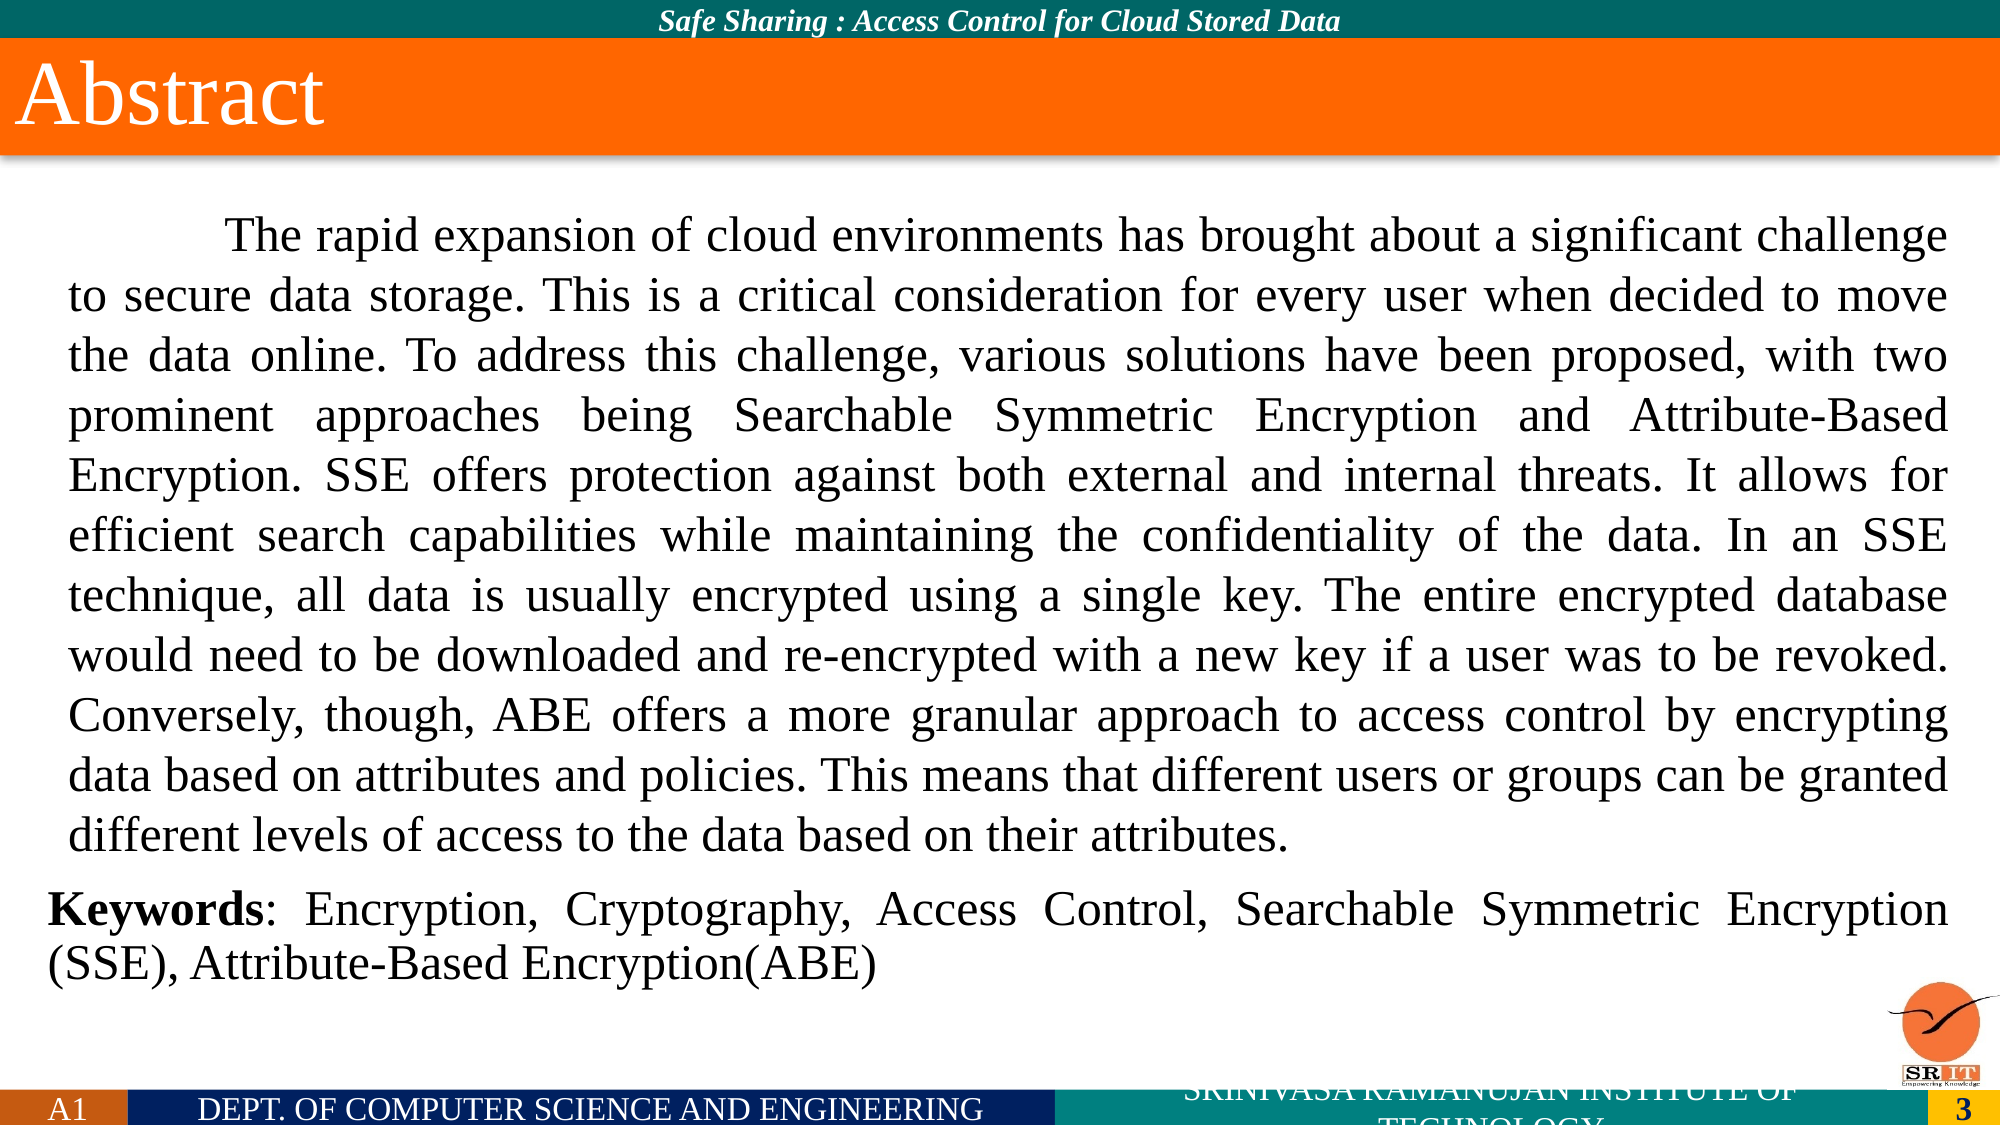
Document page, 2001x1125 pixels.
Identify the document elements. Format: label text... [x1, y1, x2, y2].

picture [1887, 977, 2000, 1090]
title Abstract [0, 38, 2000, 156]
list The rapid expansion of cloud environments has brought about a significant challenge to secure data storage. This is a critical consideration for every user when decided to move the data online. To address this challenge, various solutions have been proposed, with two prominent approaches being Searchable Symmetric Encryption and Attribute-Based Encryption. SSE offers protection against both external and internal threats. It allows for efficient search capabilities while maintaining the confidentiality of the data. In an SSE technique, all data is usually encrypted using a single key. The entire encrypted database would need to be downloaded and re-encrypted with a new key if a user was to be revoked. Conversely, though, ABE offers a more granular approach to access control by encrypting data based on attributes and policies. This means that different users or groups can be granted different levels of access to the data based on their attributes. Keywords: Encryption, Cryptography, Access Control, Searchable Symmetric Encryption (SSE), Attribute-Based Encryption(ABE) [32, 193, 1965, 1065]
